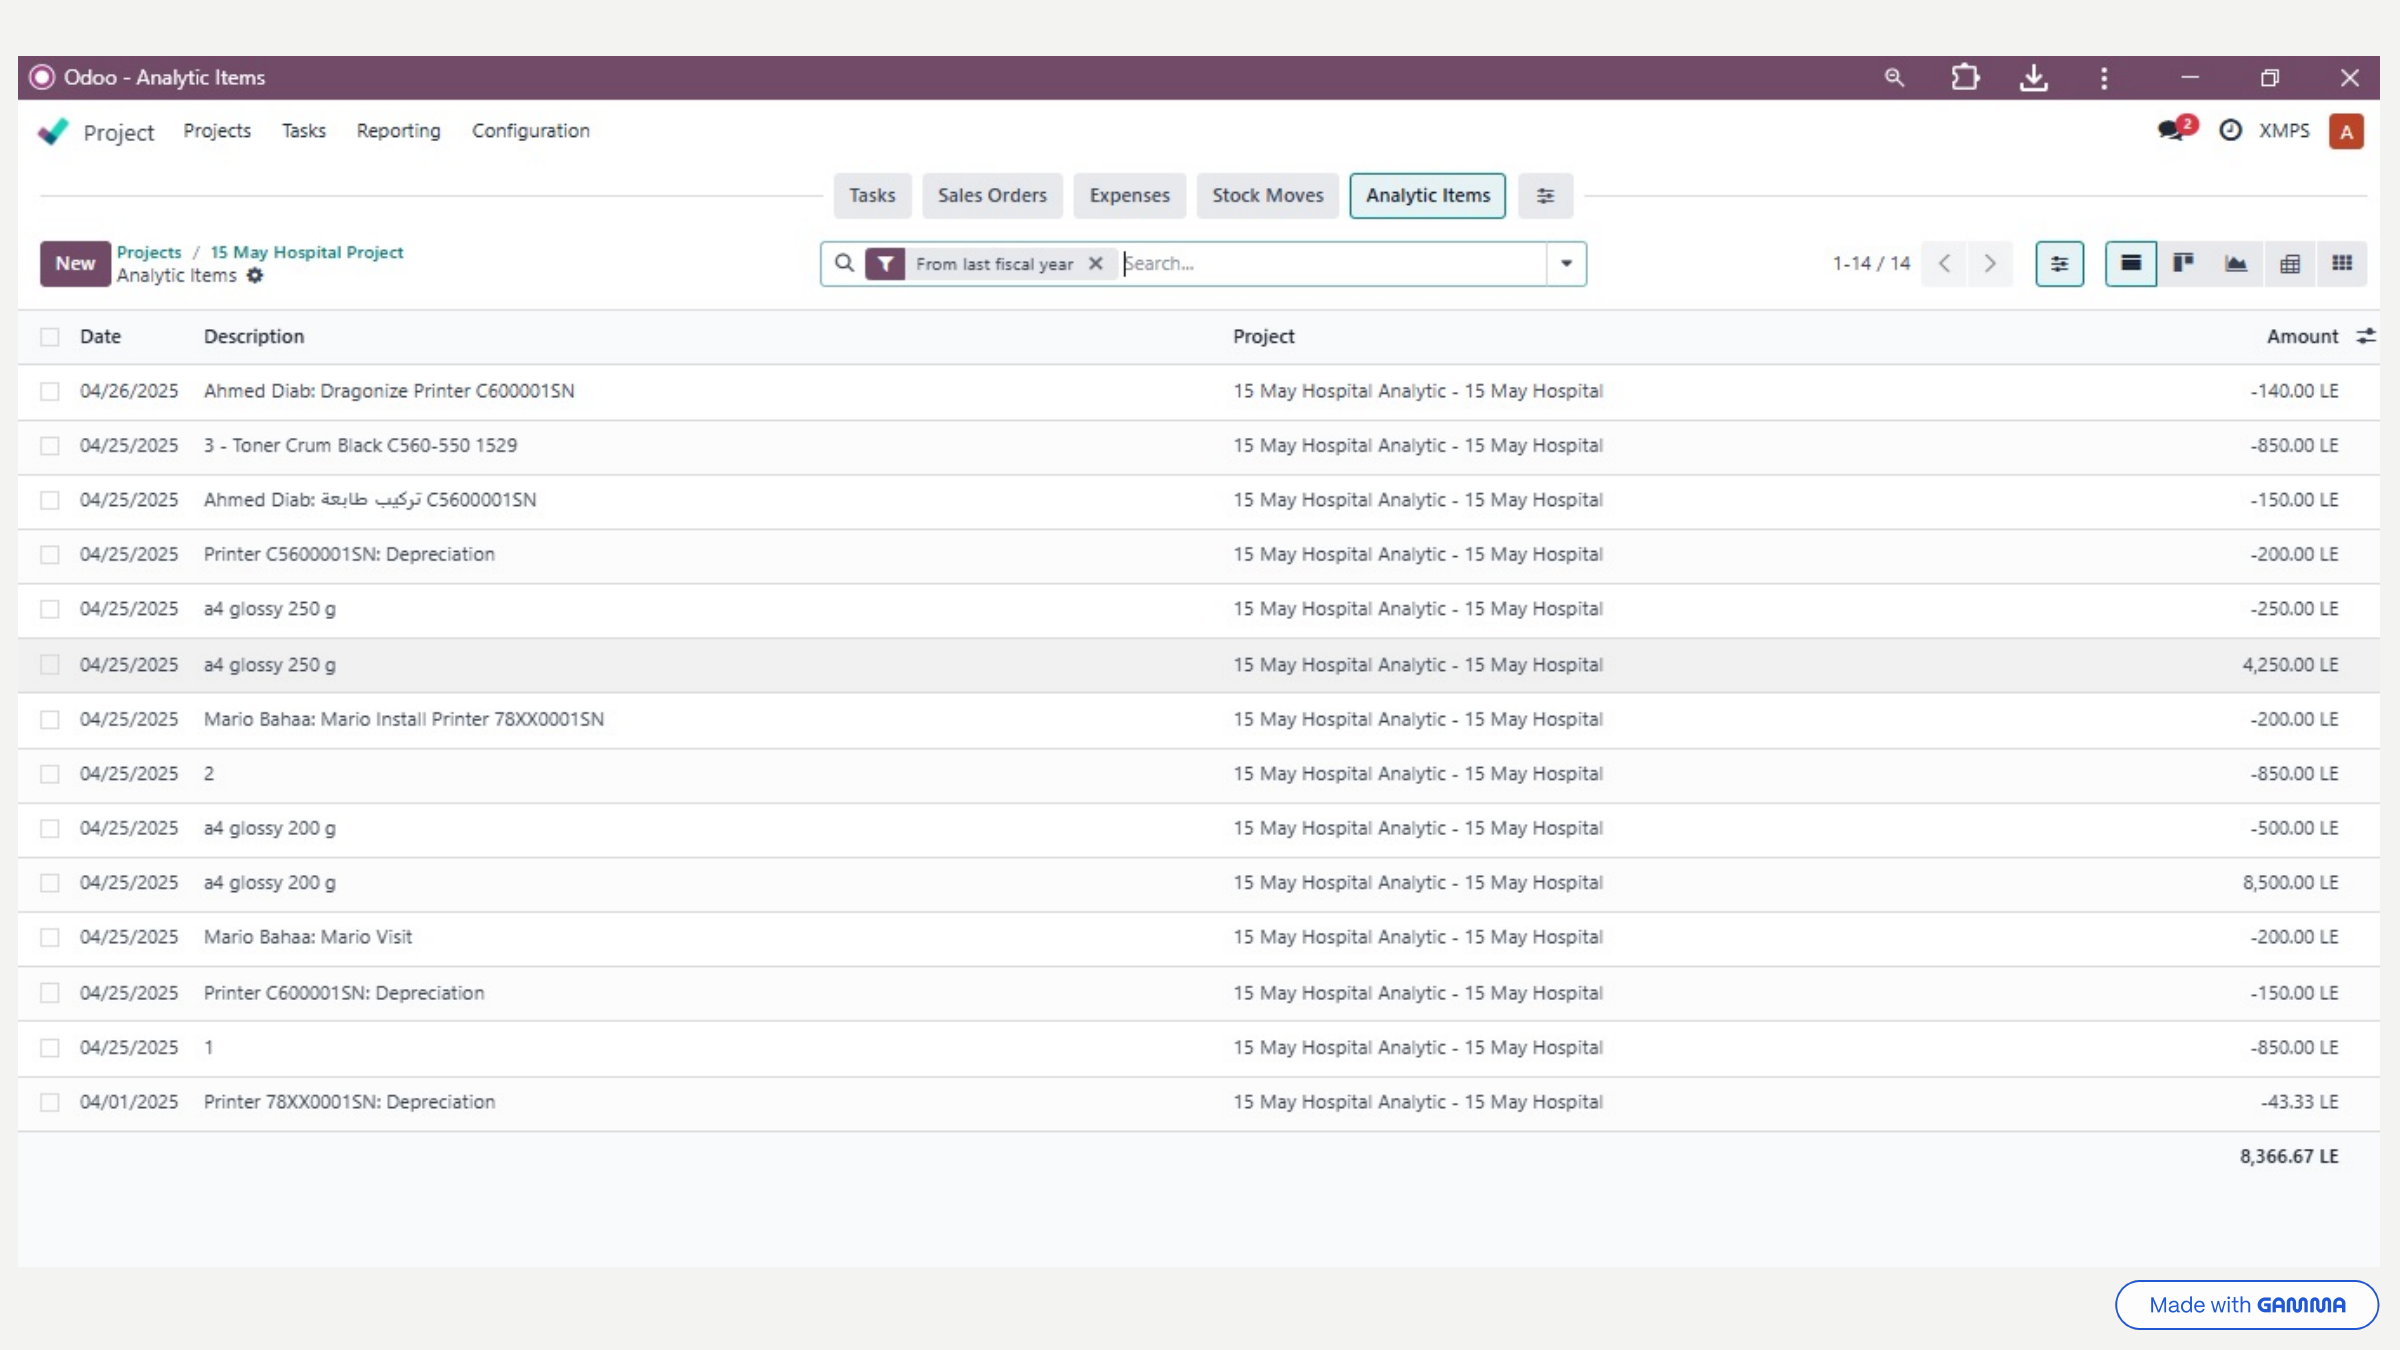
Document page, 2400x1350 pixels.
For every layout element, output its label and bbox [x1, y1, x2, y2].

picture [2106, 1271, 2389, 1339]
picture [18, 56, 2380, 1267]
